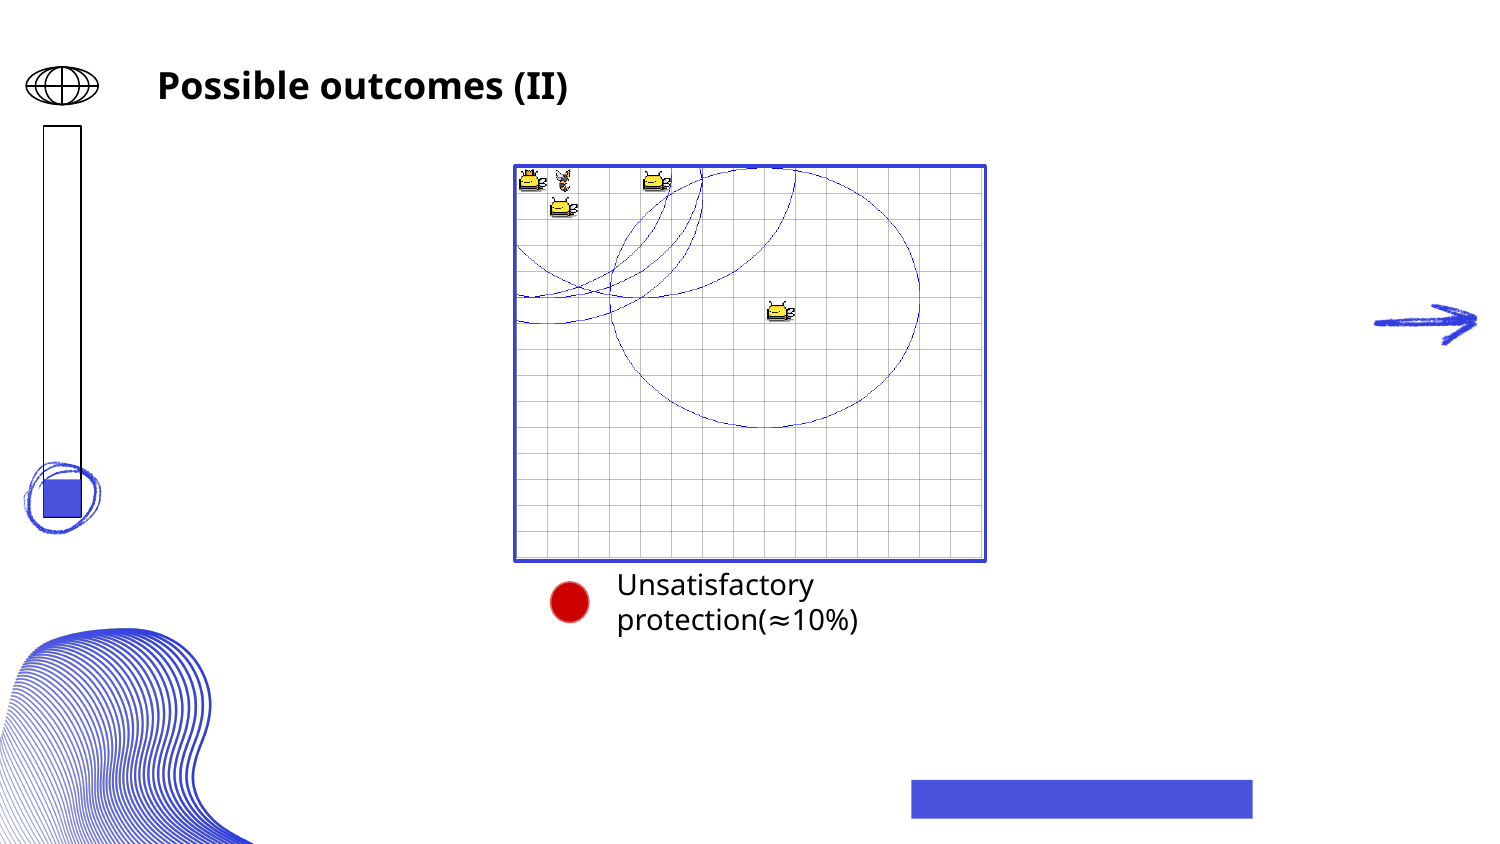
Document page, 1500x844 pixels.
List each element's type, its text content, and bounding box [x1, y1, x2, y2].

picture [515, 167, 985, 560]
list Possible outcomes (II) [141, 40, 602, 81]
picture [0, 628, 346, 844]
picture [44, 461, 80, 479]
picture [1374, 304, 1478, 346]
picture [23, 461, 102, 535]
text_box Unsatisfactory protection(≈10%) [601, 568, 950, 652]
text_box [550, 581, 590, 623]
